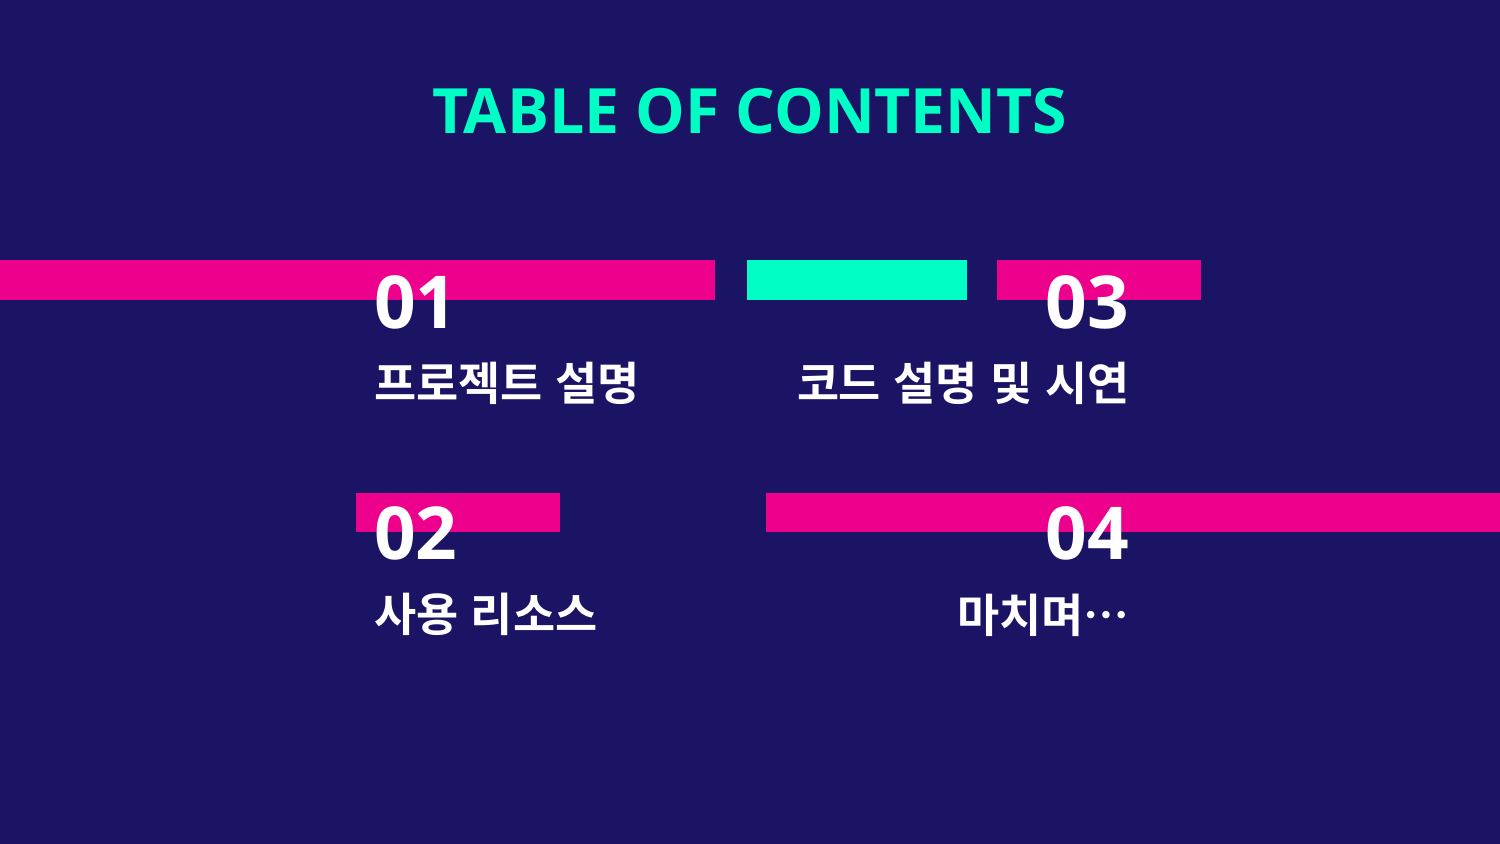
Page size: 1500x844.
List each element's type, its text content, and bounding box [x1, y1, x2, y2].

title 03 [789, 303, 1145, 343]
title 02 [359, 534, 715, 574]
subtitle 코드 설명 및 시연 [771, 354, 1145, 425]
subtitle 사용 리소스 [359, 586, 715, 656]
title TABLE OF CONTENTS [209, 56, 1291, 166]
subtitle 프로젝트 설명 [359, 354, 715, 425]
title 04 [789, 534, 1145, 574]
subtitle 마치며… [789, 586, 1145, 657]
title 01 [359, 303, 715, 343]
